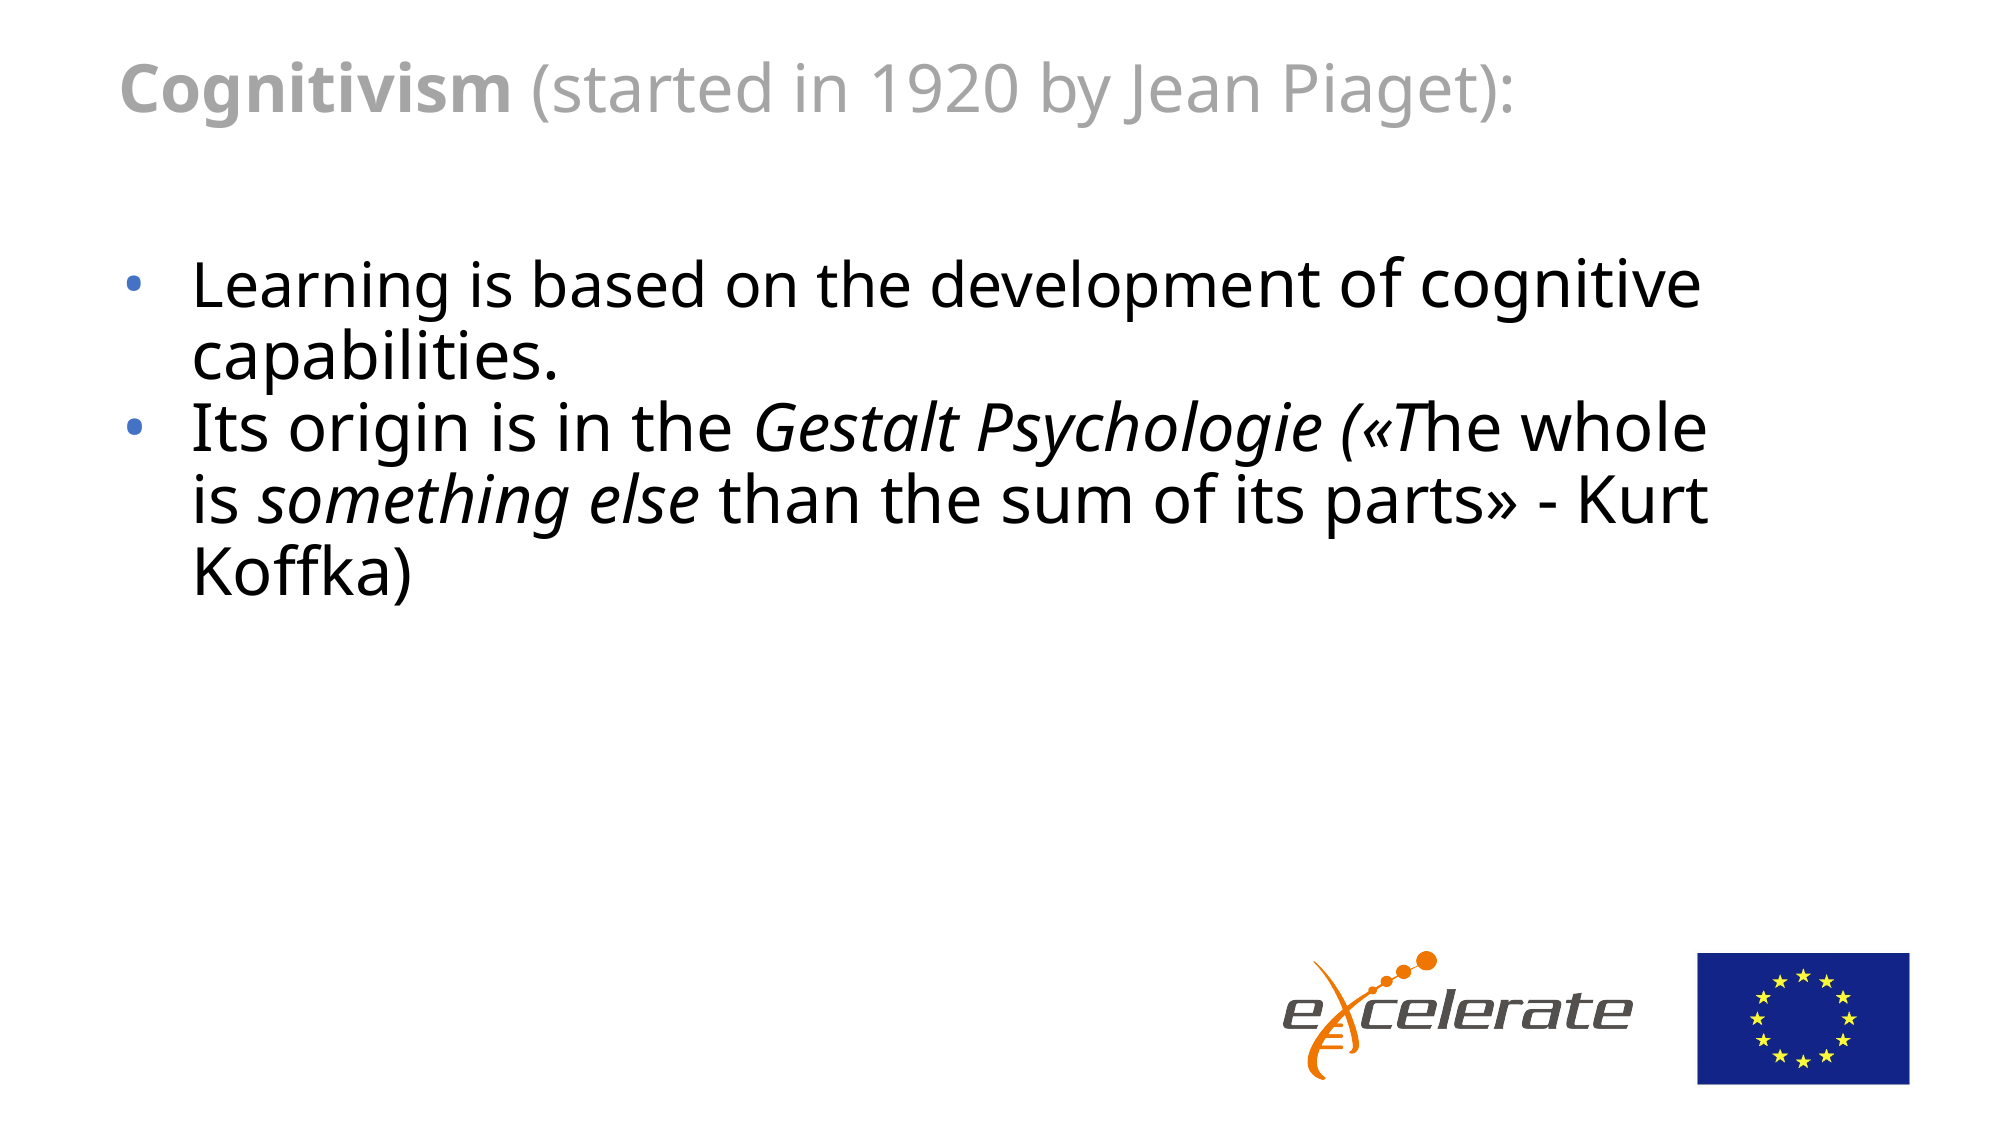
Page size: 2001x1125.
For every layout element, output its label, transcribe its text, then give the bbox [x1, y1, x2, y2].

title Cognitivism (started in 1920 by Jean Piaget): [118, 54, 1902, 138]
list Learning is based on the development of cognitive capabilities. Its origin is in the Gestalt Psychologie («The whole is something else than the sum of its parts» - Kurt Koffka) [116, 250, 1900, 965]
picture [1283, 965, 1633, 1080]
picture [1693, 949, 1913, 1088]
